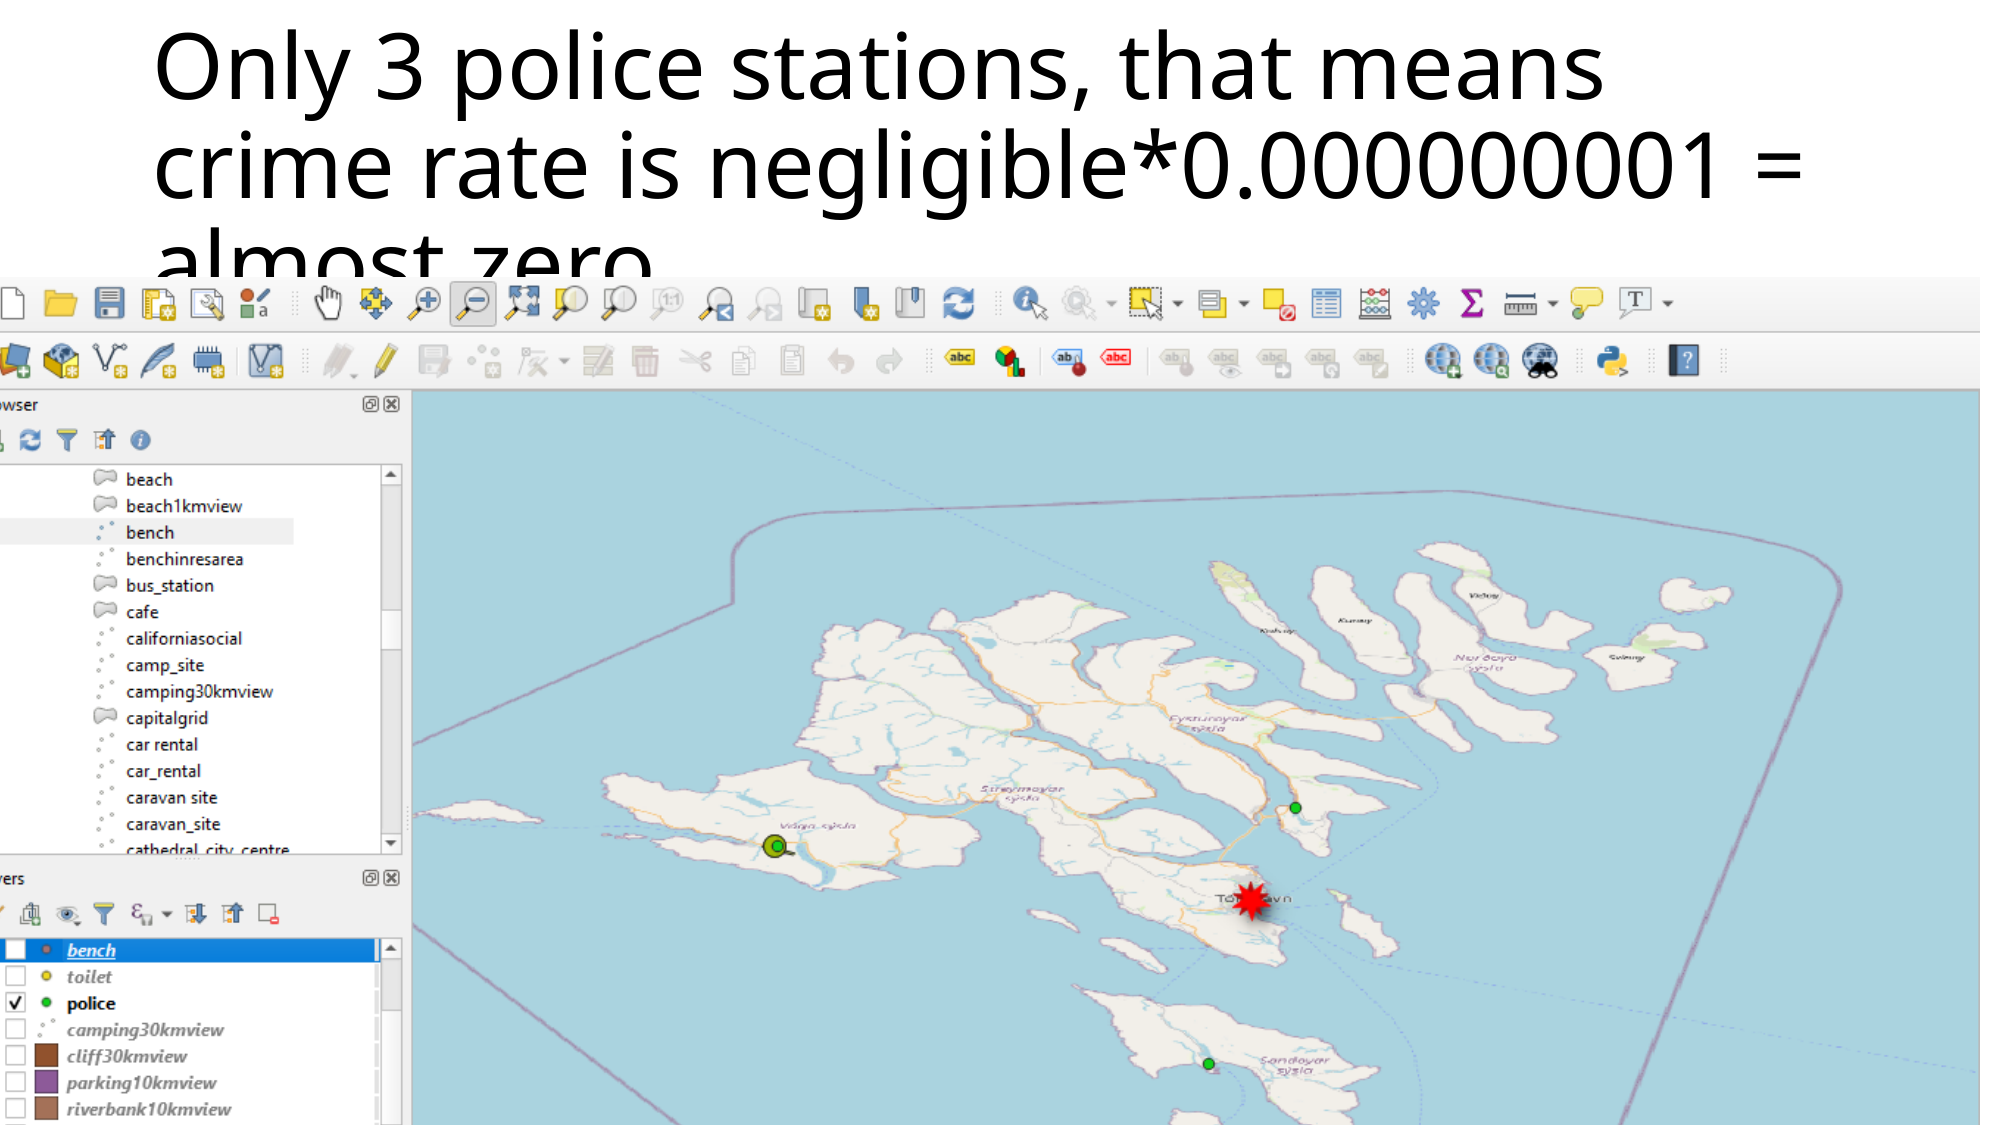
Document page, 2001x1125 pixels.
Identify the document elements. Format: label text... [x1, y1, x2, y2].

title Only 3 police stations, that means crime rate is negligible*0.000000001 = almost zero. [137, 59, 1863, 277]
picture [0, 277, 1980, 1125]
